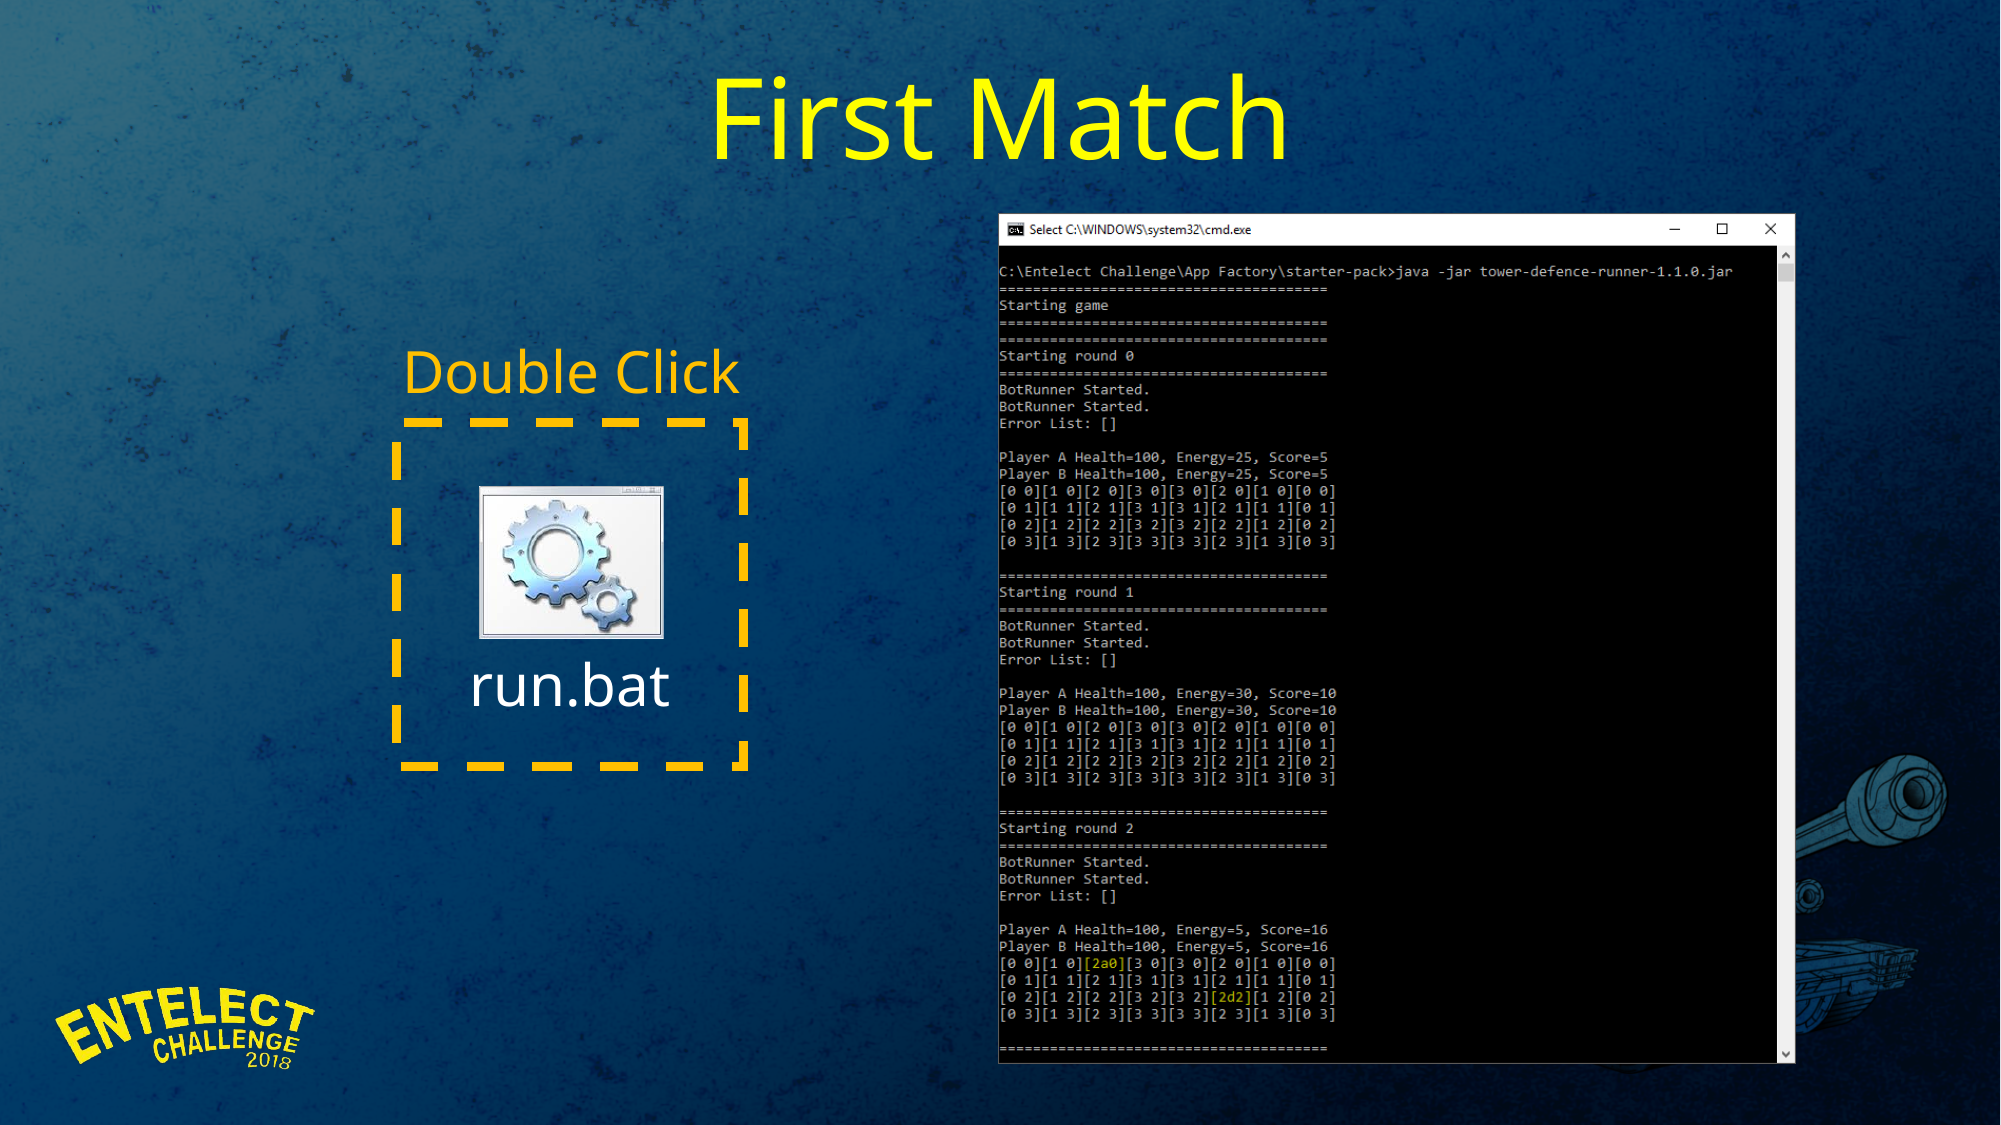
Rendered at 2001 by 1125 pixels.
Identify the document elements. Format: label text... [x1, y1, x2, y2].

text_box First Match [51, 55, 1949, 188]
text_box [395, 421, 744, 767]
picture [0, 0, 2001, 1125]
text_box Double Click [387, 328, 756, 413]
